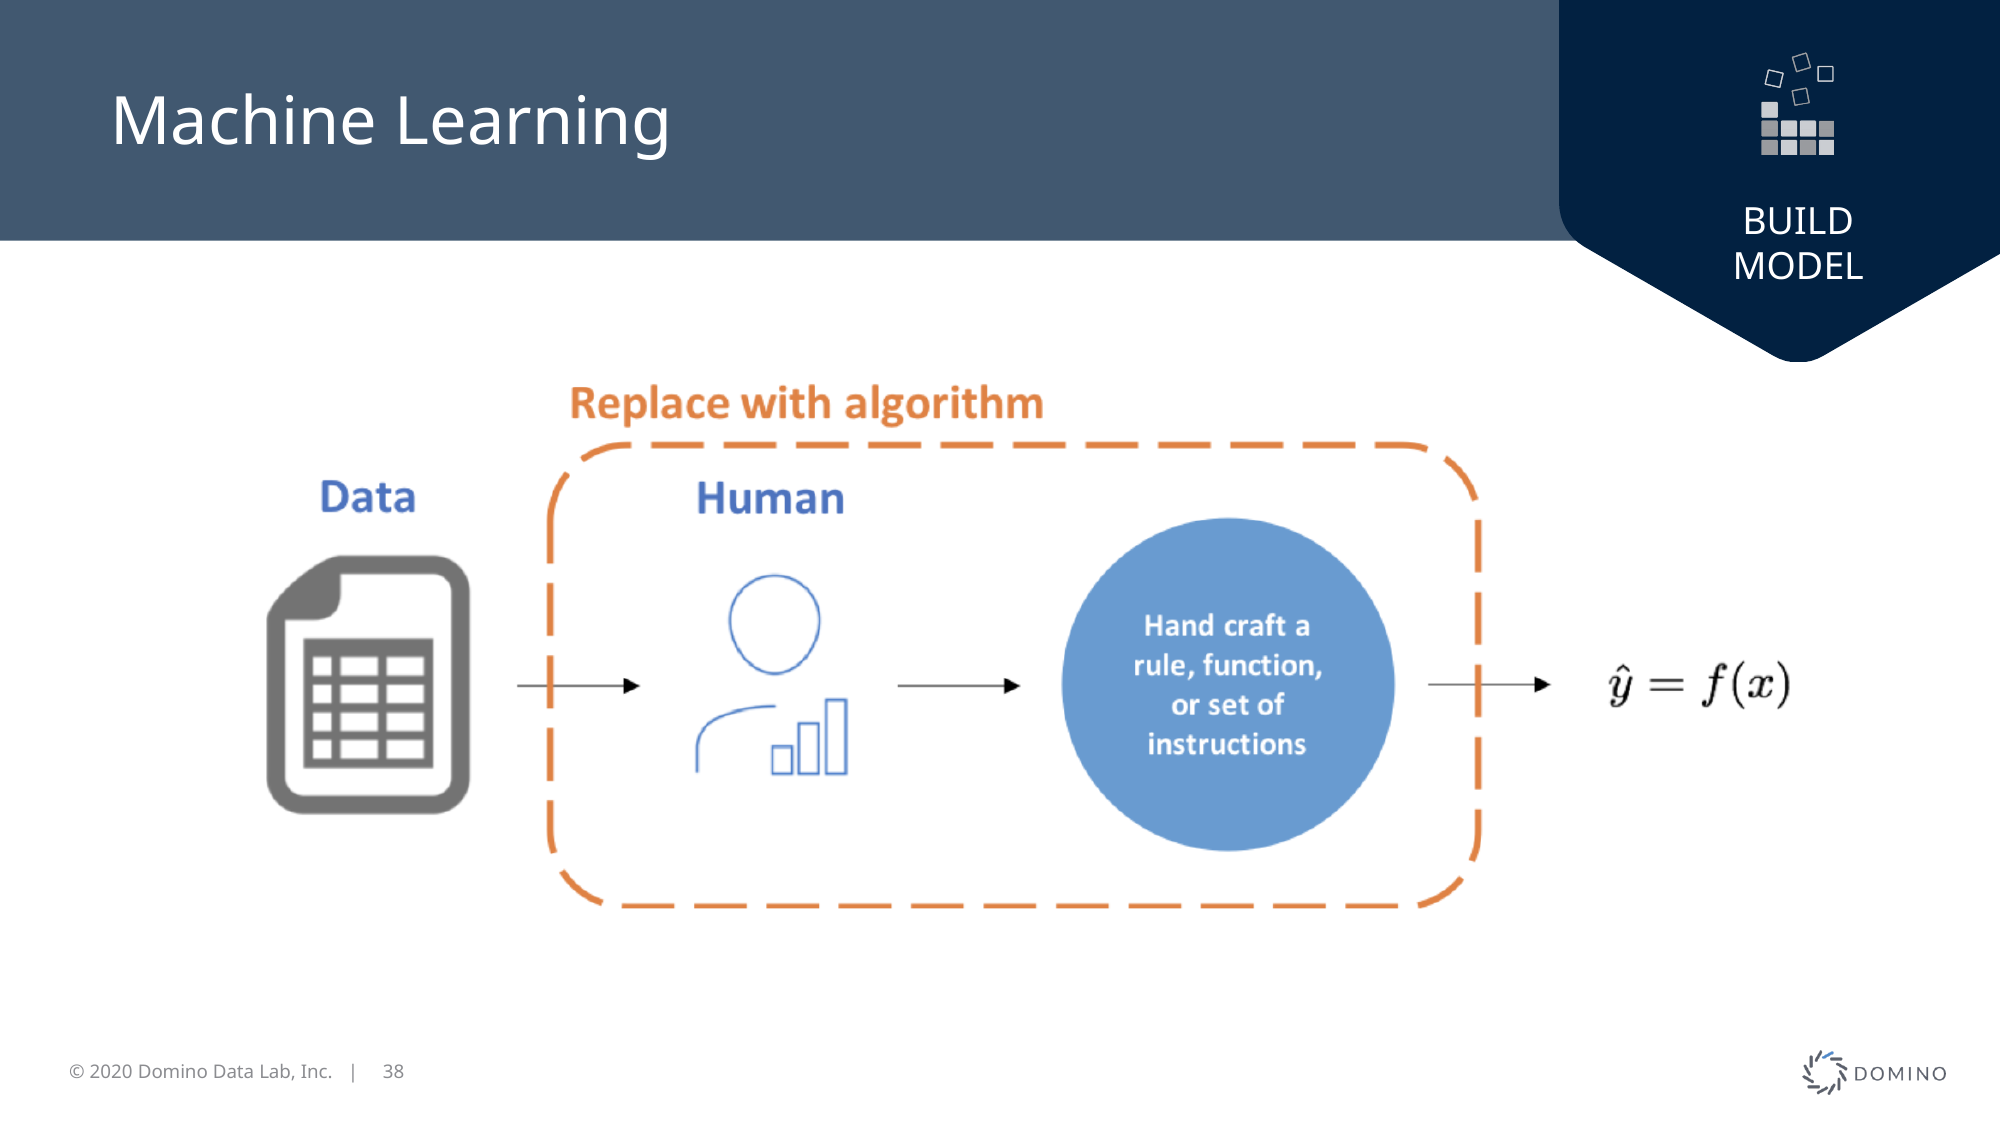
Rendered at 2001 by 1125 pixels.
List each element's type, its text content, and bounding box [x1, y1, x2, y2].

picture [1760, 52, 1834, 155]
picture [182, 362, 1818, 948]
picture [1802, 1050, 1946, 1095]
text_box BUILD MODEL [1580, 182, 2000, 299]
text_box [1674, 299, 1922, 361]
text_box [0, 0, 1575, 241]
text_box [1559, 0, 2000, 244]
title Machine Learning [95, 30, 974, 216]
